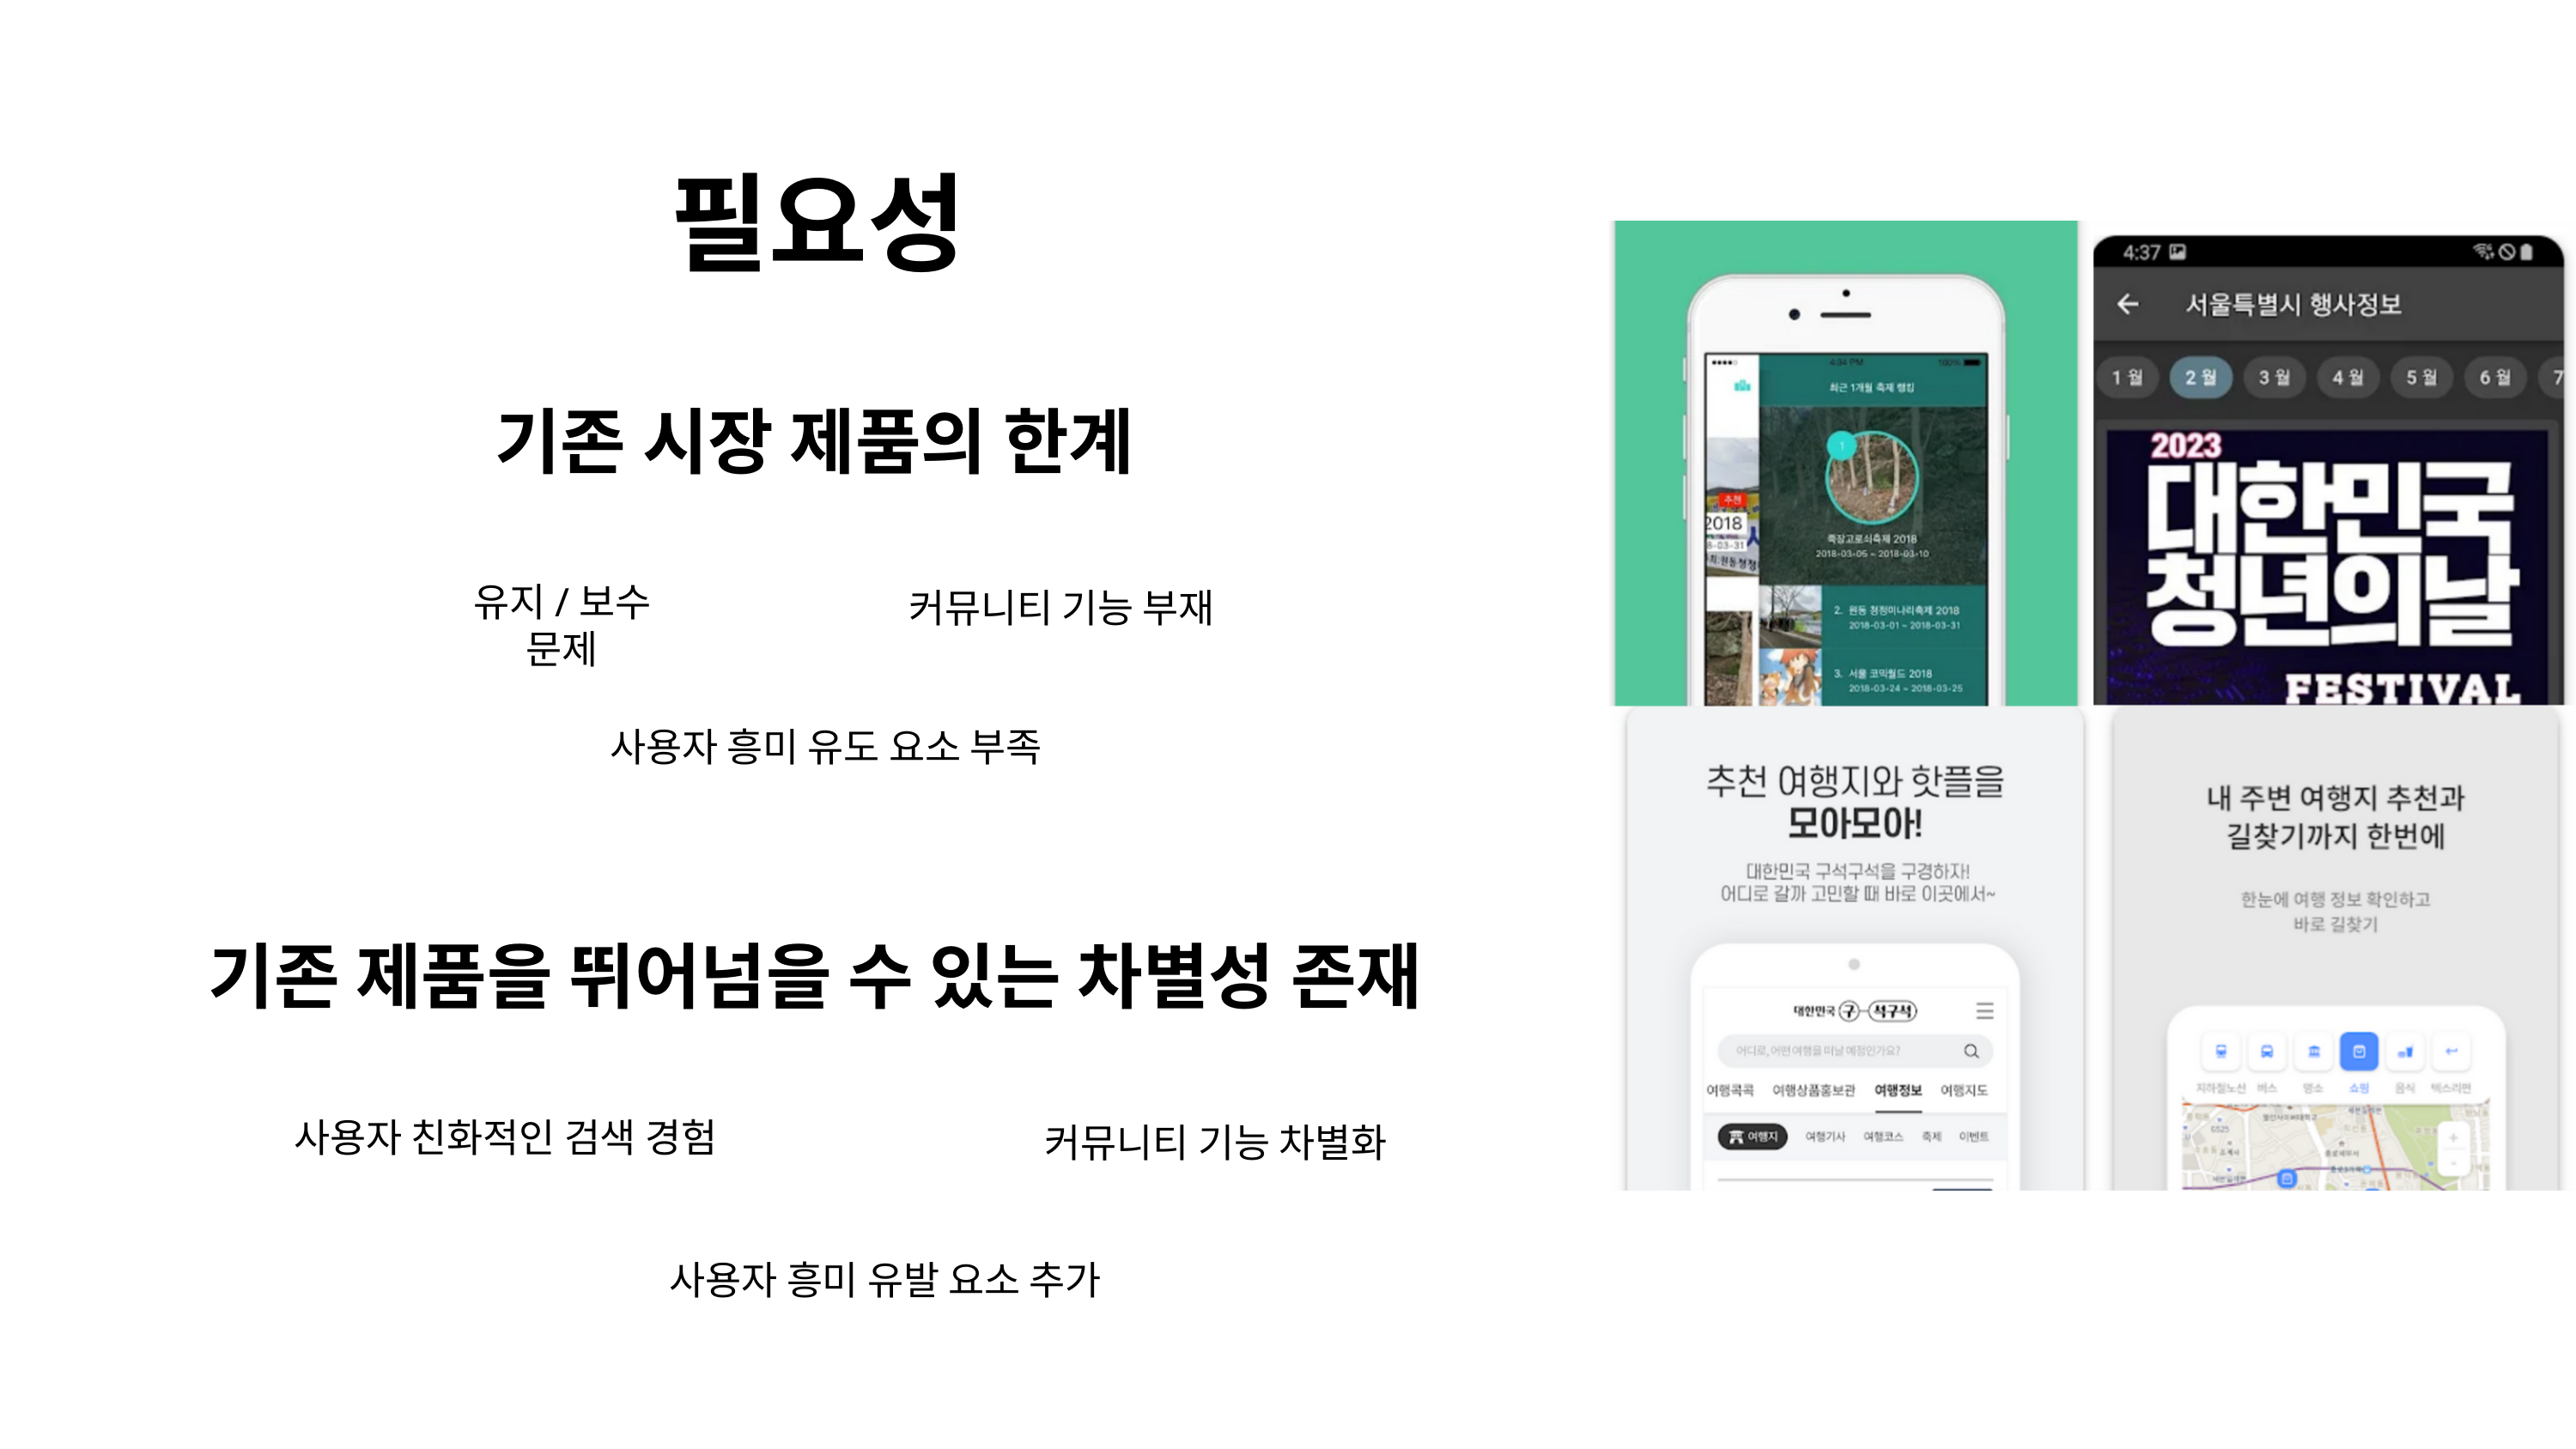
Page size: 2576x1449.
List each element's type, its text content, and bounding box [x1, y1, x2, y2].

text_box 기존 시장 제품의 한계 [493, 397, 1137, 483]
text_box 필요성 [658, 155, 979, 285]
text_box [1608, 221, 2576, 1191]
text_box 기존 제품을 뛰어넘을 수 있는 차별성 존재 [169, 931, 1462, 1018]
text_box 커뮤니티 기능 차별화 [1043, 1118, 1388, 1166]
text_box 사용자 흥미 유발 요소 추가 [667, 1255, 1103, 1303]
text_box 커뮤니티 기능 부재 [908, 583, 1217, 631]
text_box 유지/보수 문제 [440, 578, 684, 673]
text_box 사용자 친화적인 검색 경험 [292, 1113, 719, 1161]
text_box 사용자 흥미 유도 요소 부족 [608, 723, 1044, 771]
